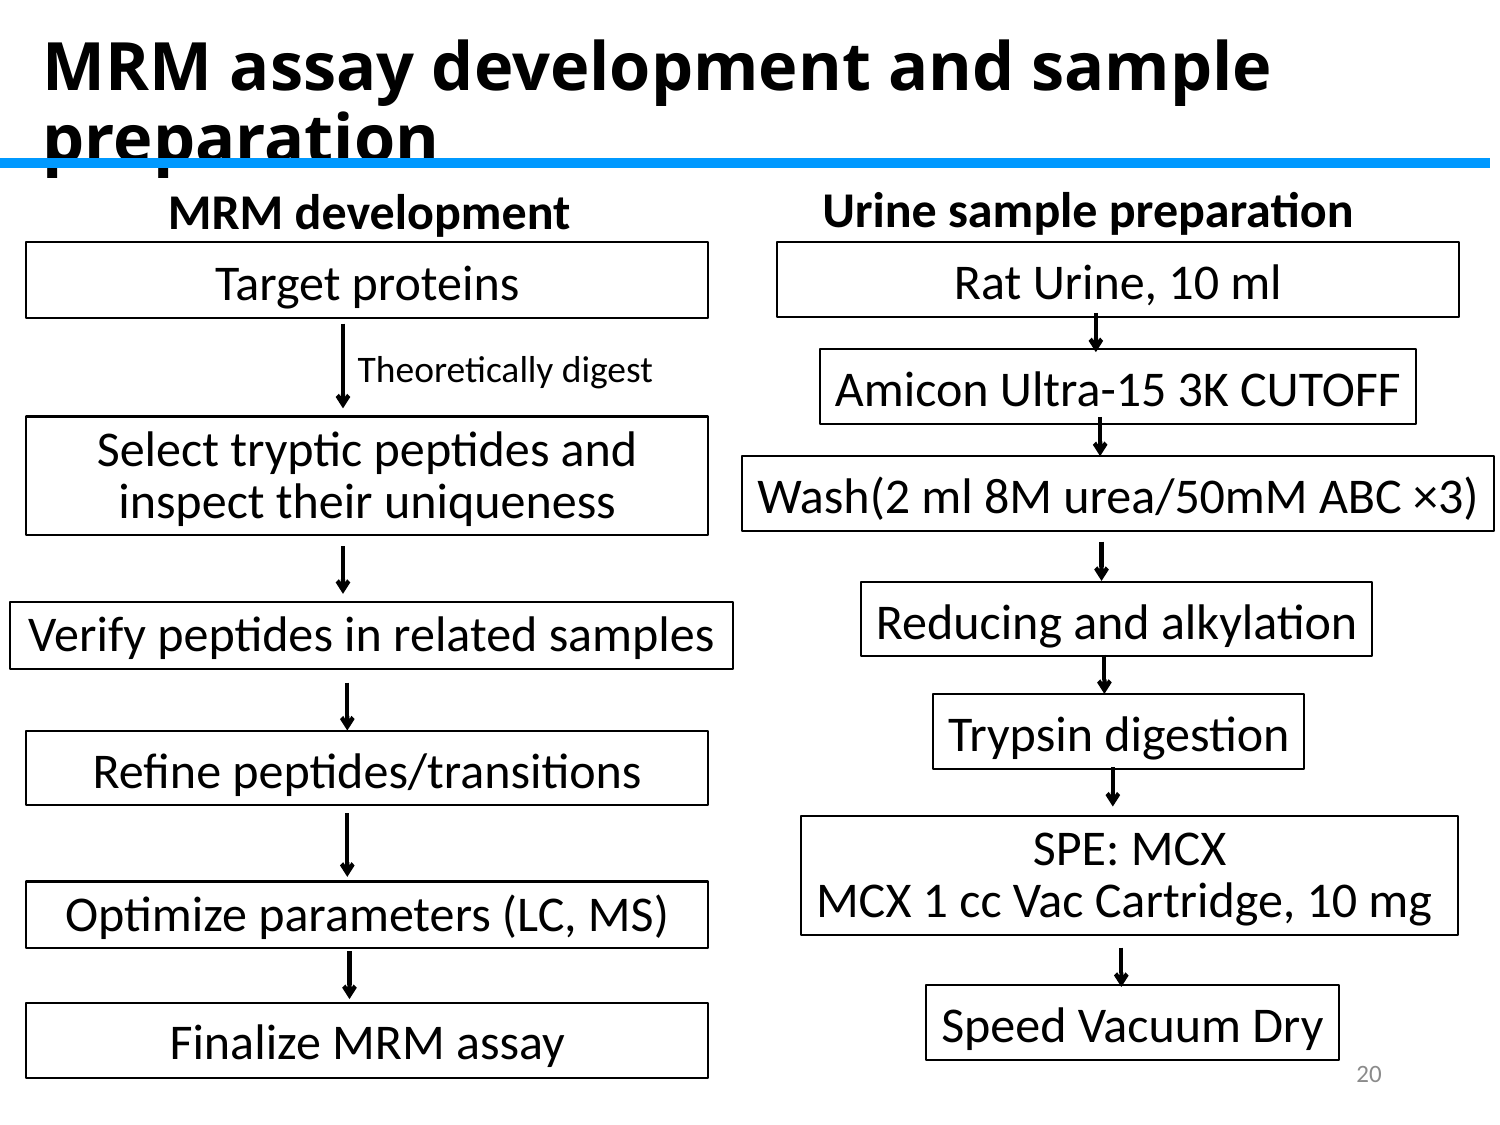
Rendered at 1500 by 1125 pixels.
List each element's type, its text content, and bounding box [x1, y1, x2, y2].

text_box MRM development [153, 171, 673, 242]
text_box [10, 242, 1500, 1079]
text_box Urine sample preparation [807, 170, 1500, 242]
slide_number 20 [1059, 1079, 1397, 1103]
title MRM assay development and sample preparation [27, 61, 1500, 149]
